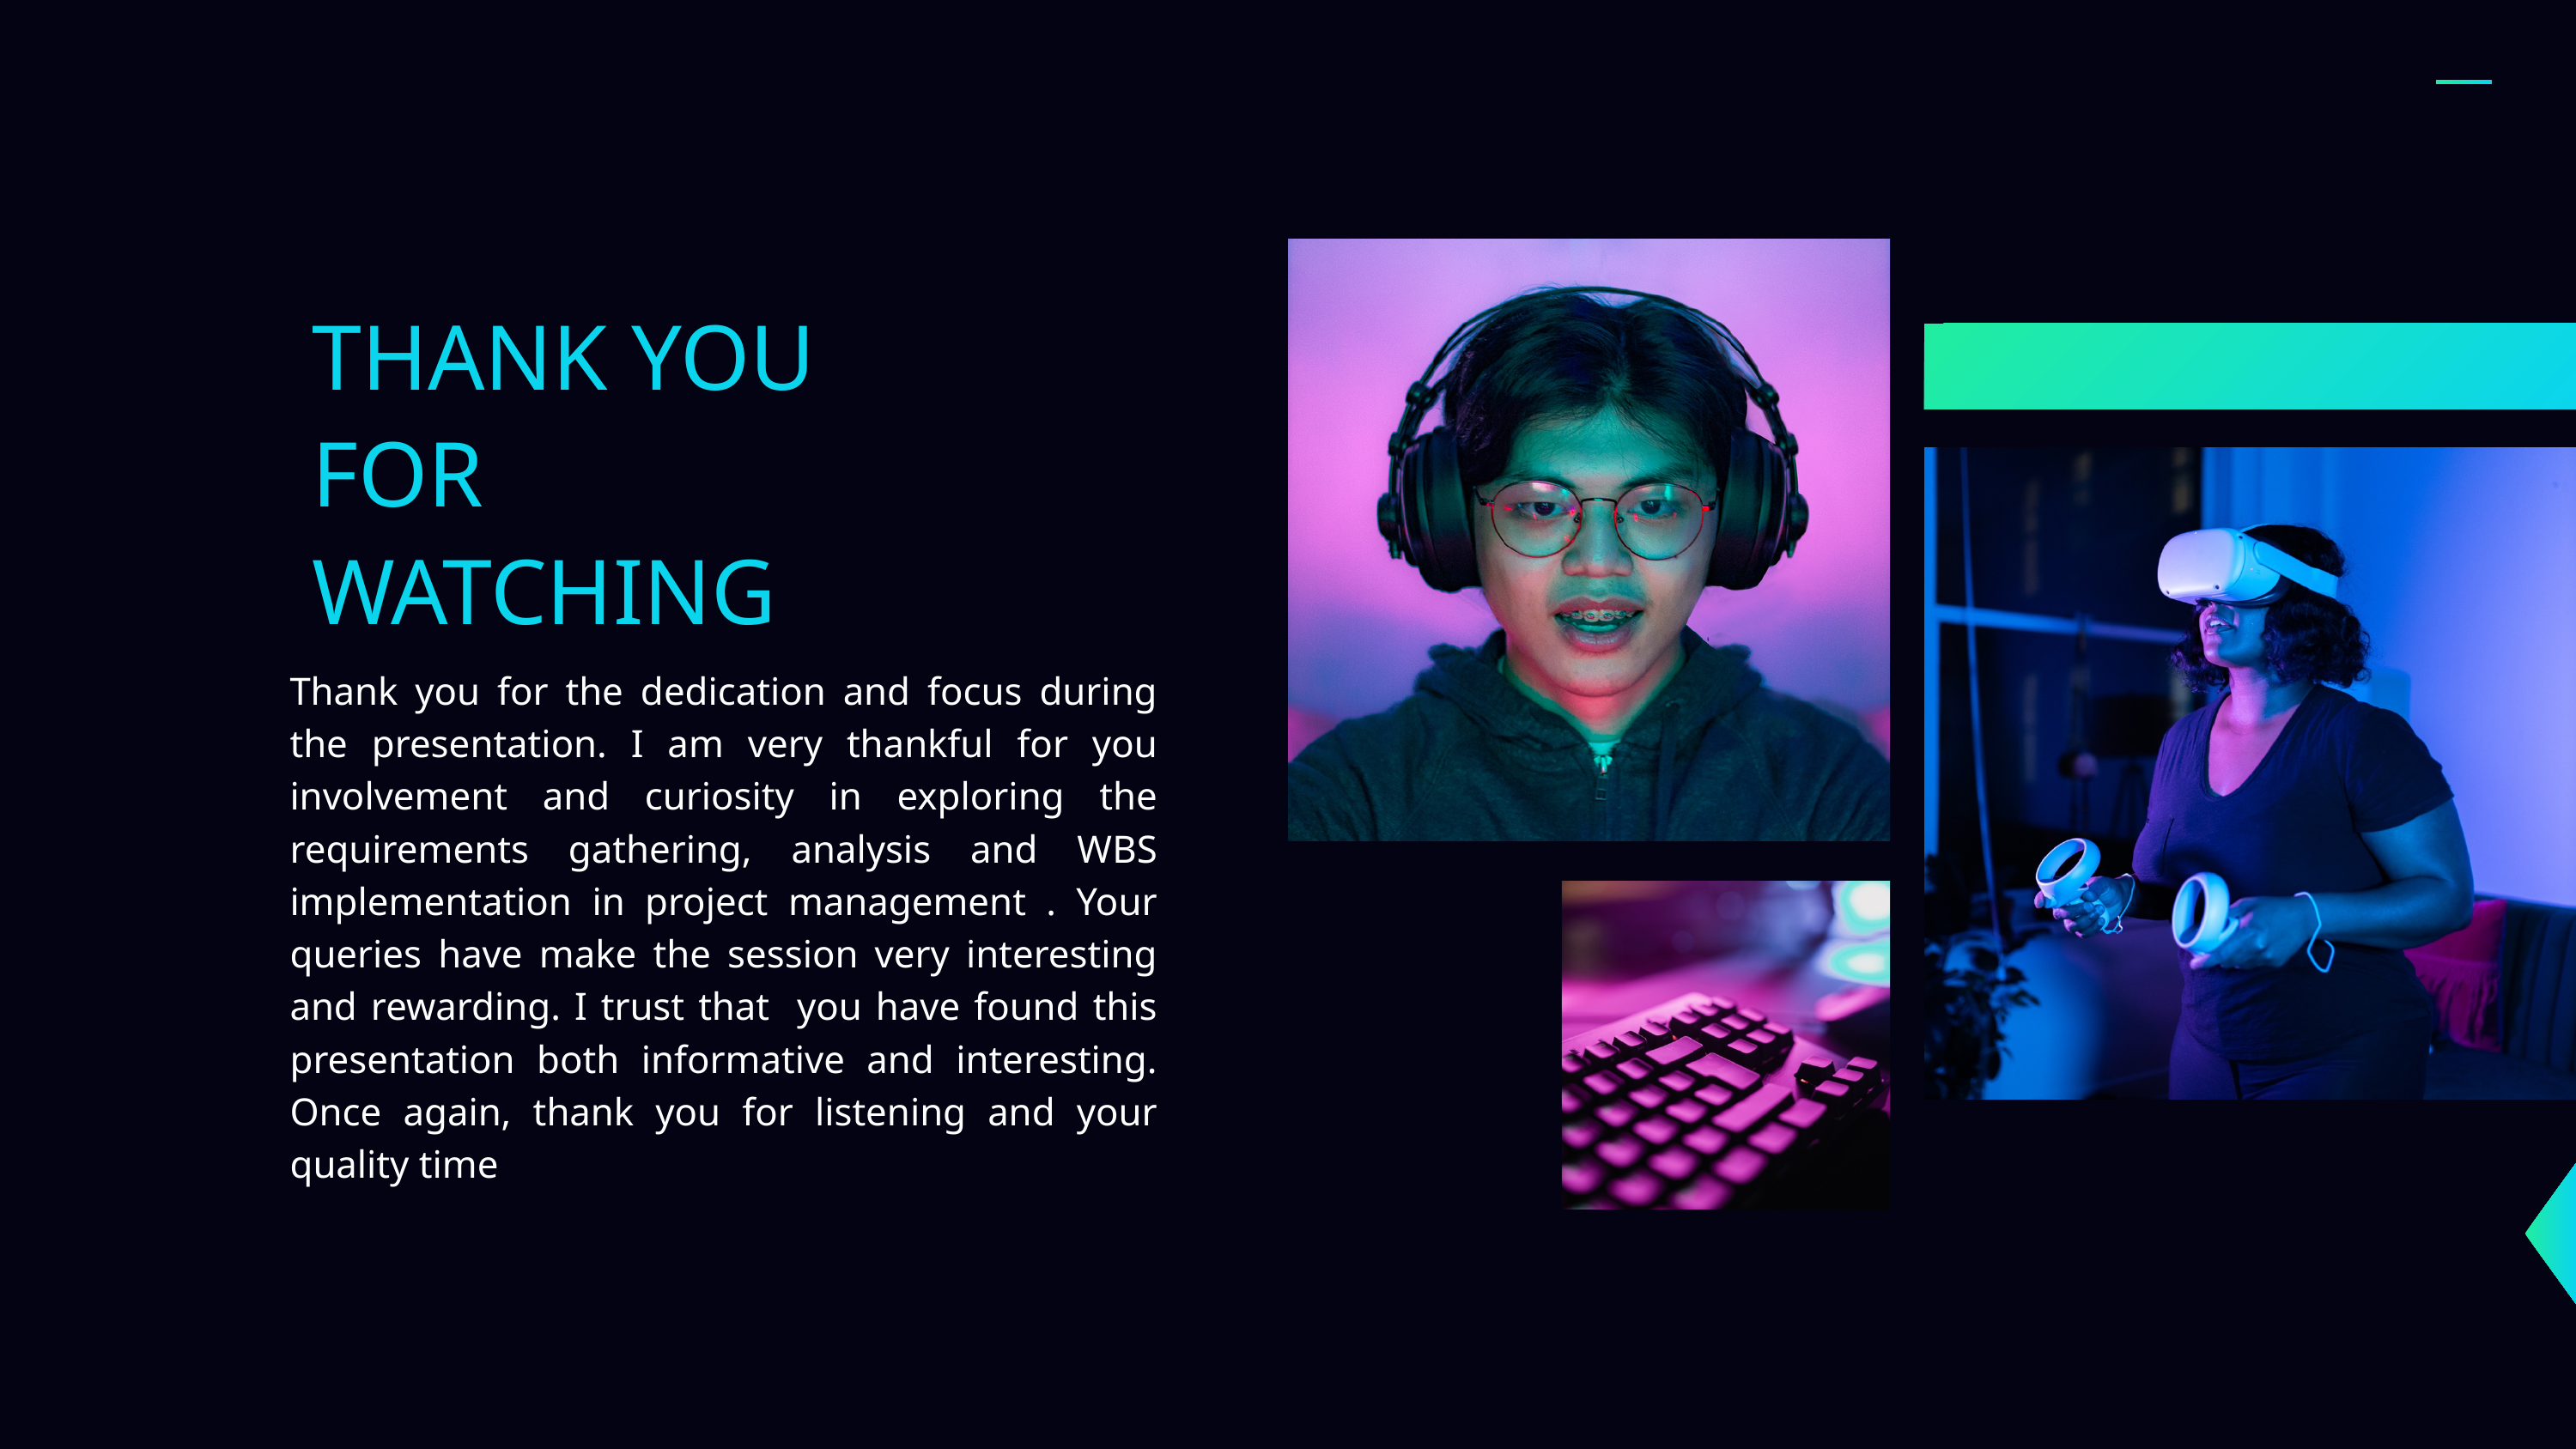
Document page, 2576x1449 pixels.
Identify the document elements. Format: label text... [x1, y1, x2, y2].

text_box Thank you for the dedication and focus during the presentation. I am very thankful for you involvement and curiosity in exploring the requirements gathering, analysis and WBS implementation in project management . Your queries have make the session very interesting and rewarding. I trust that you have found this presentation both informative and interesting. Once again, thank you for listening and your quality time [289, 659, 1158, 1186]
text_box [2435, 79, 2493, 84]
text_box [1287, 239, 1891, 841]
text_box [1561, 881, 1891, 1210]
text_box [1923, 446, 2576, 1100]
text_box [1923, 323, 2576, 410]
text_box THANK YOU FOR WATCHING [312, 290, 959, 642]
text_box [2480, 1207, 2576, 1259]
